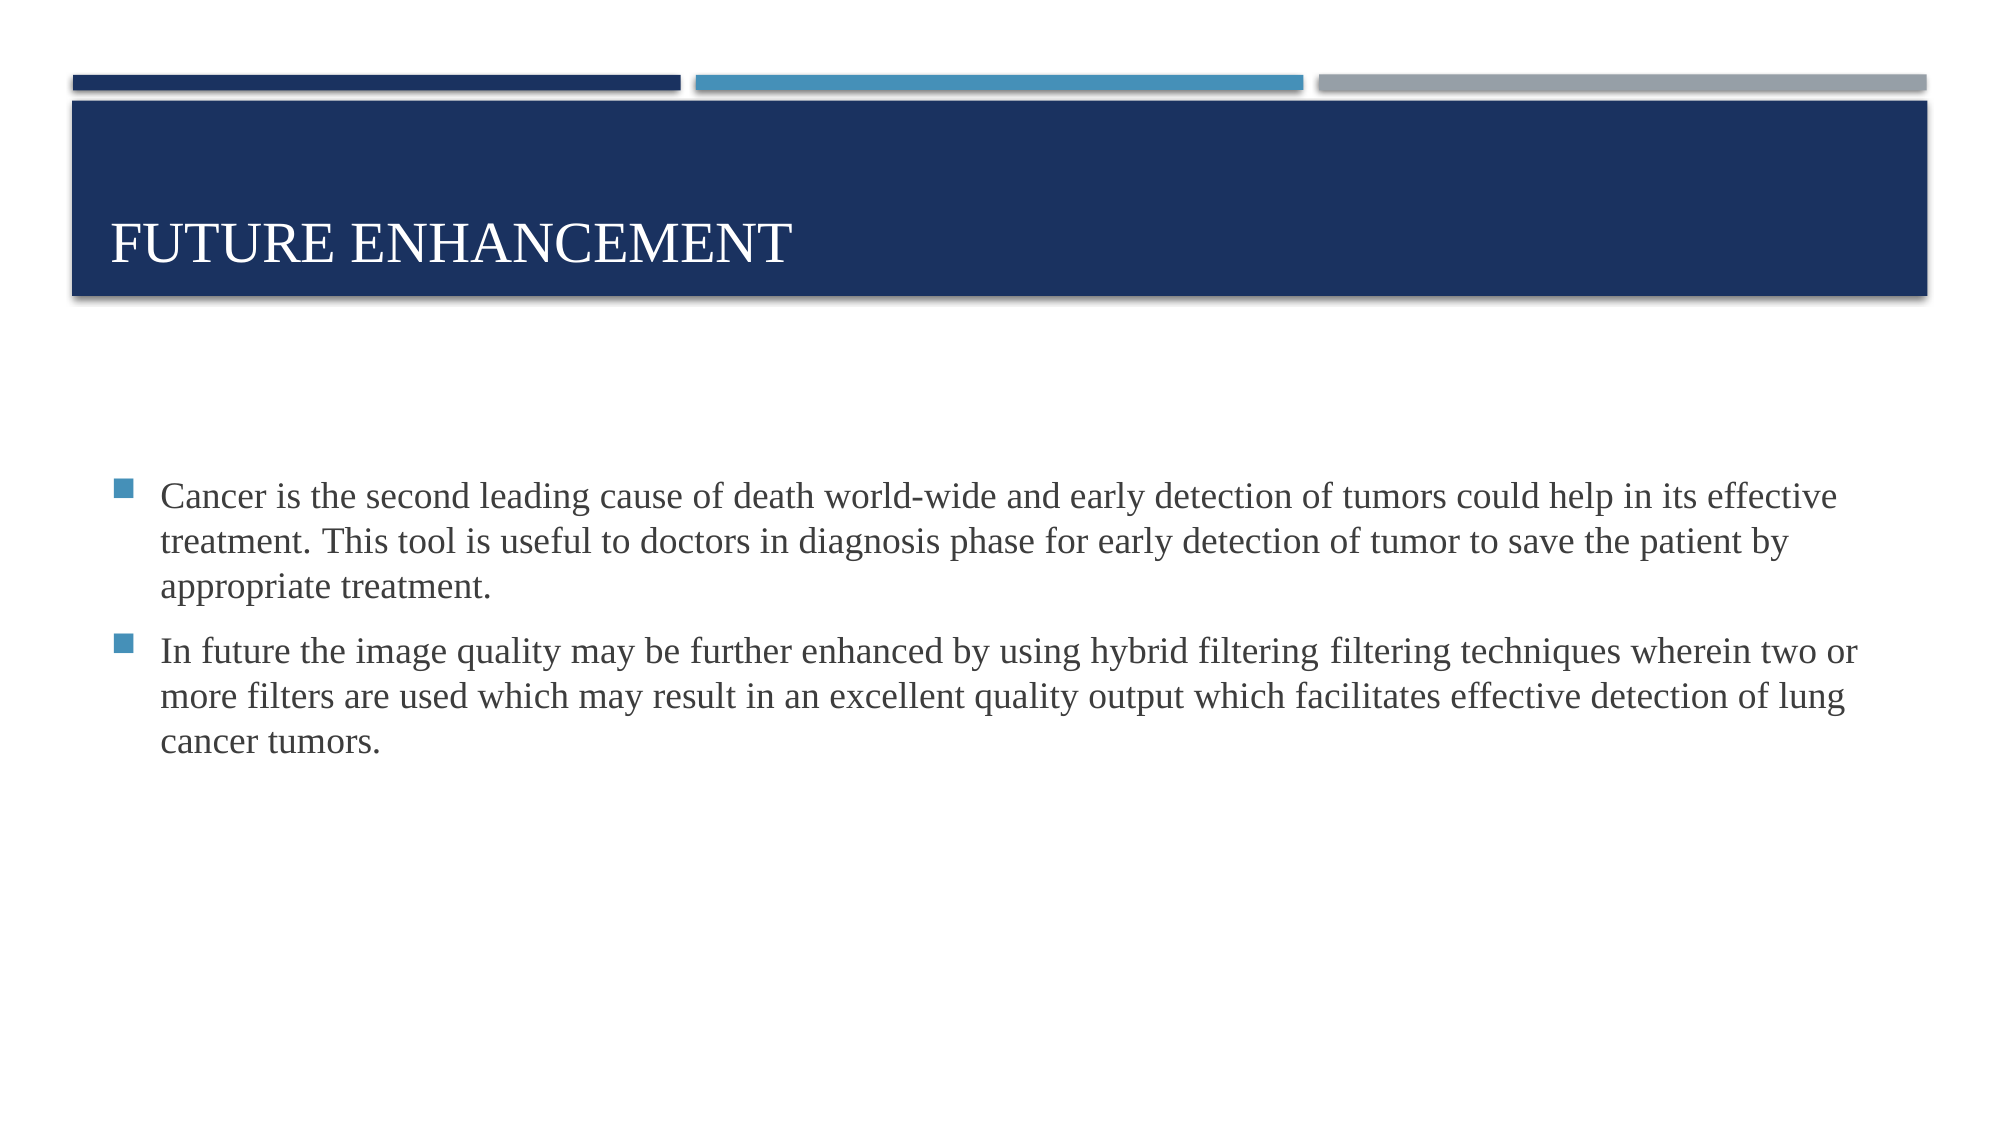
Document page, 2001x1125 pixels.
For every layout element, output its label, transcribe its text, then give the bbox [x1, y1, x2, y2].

title FUTURE ENHANCEMENT [95, 115, 1905, 282]
list Cancer is the second leading cause of death world-wide and early detection of tumors could help in its effective treatment. This tool is useful to doctors in diagnosis phase for early detection of tumor to save the patient by appropriate treatment. In future the image quality may be further enhanced by using hybrid filtering filtering techniques wherein two or more filters are used which may result in an excellent quality output which facilitates effective detection of lung cancer tumors. [95, 357, 1905, 962]
